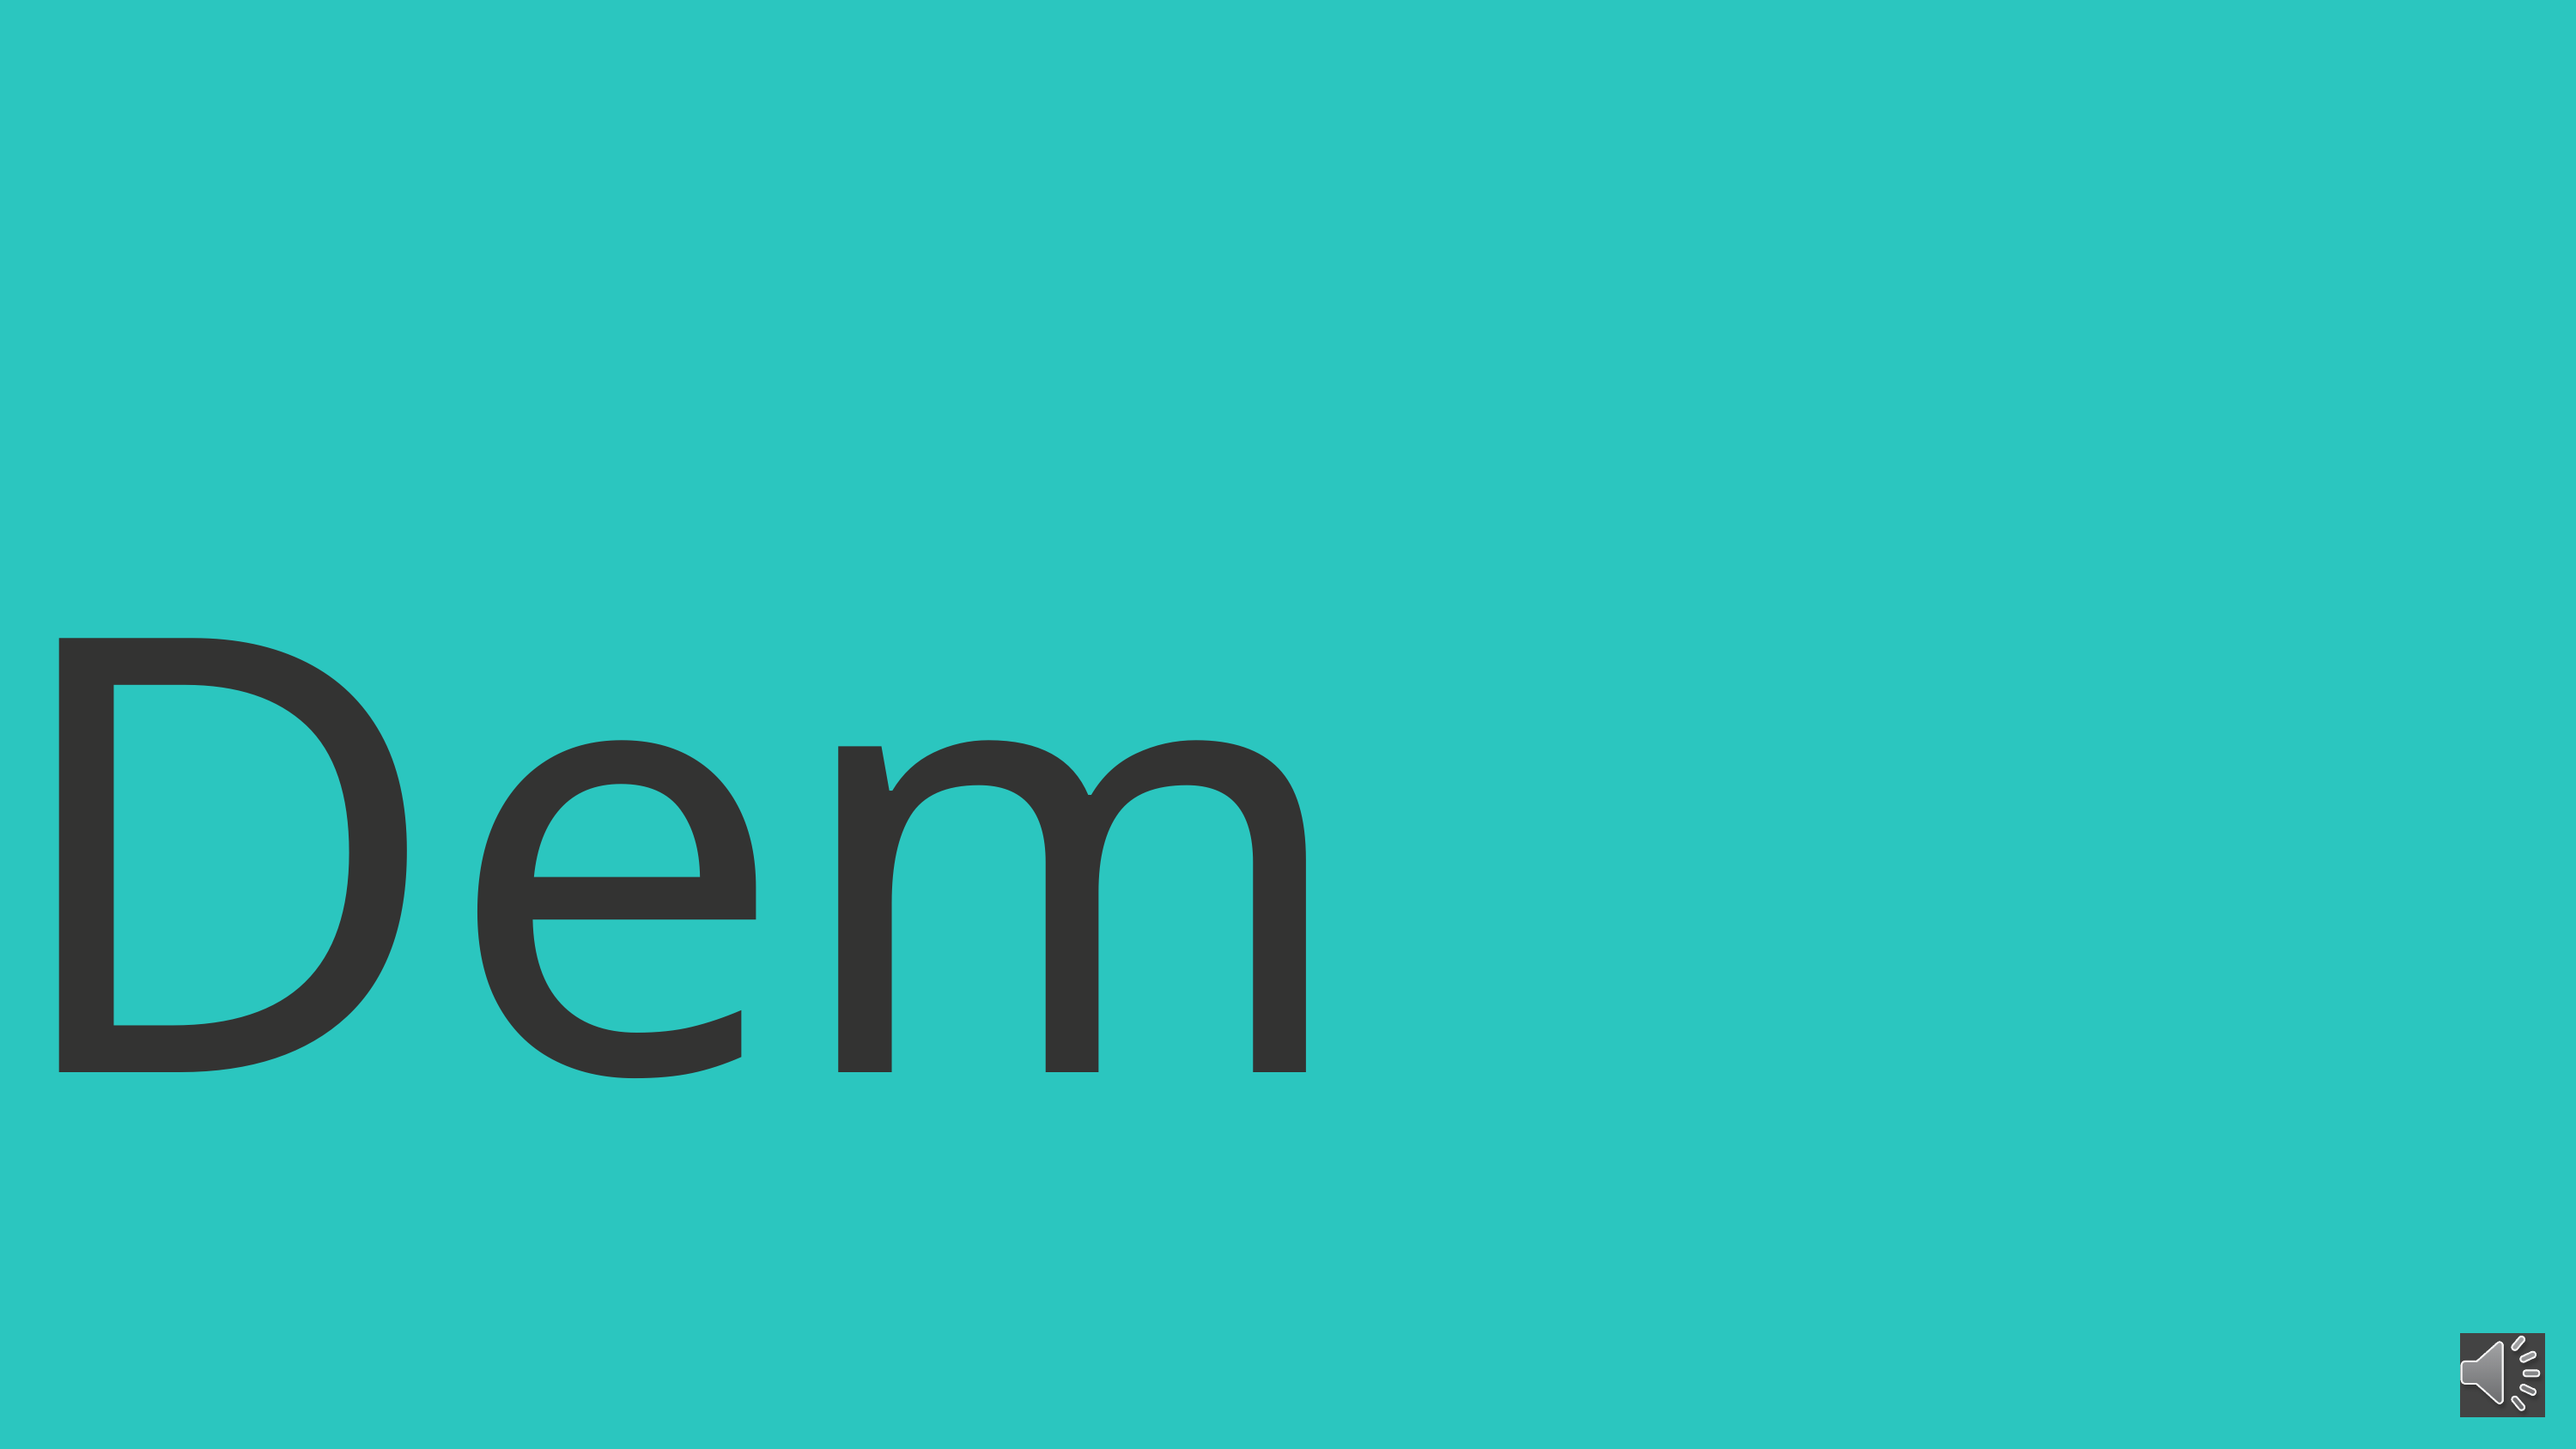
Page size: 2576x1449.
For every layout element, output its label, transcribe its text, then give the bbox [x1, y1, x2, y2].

picture [2459, 1332, 2546, 1419]
list Demo [0, 464, 1603, 1211]
